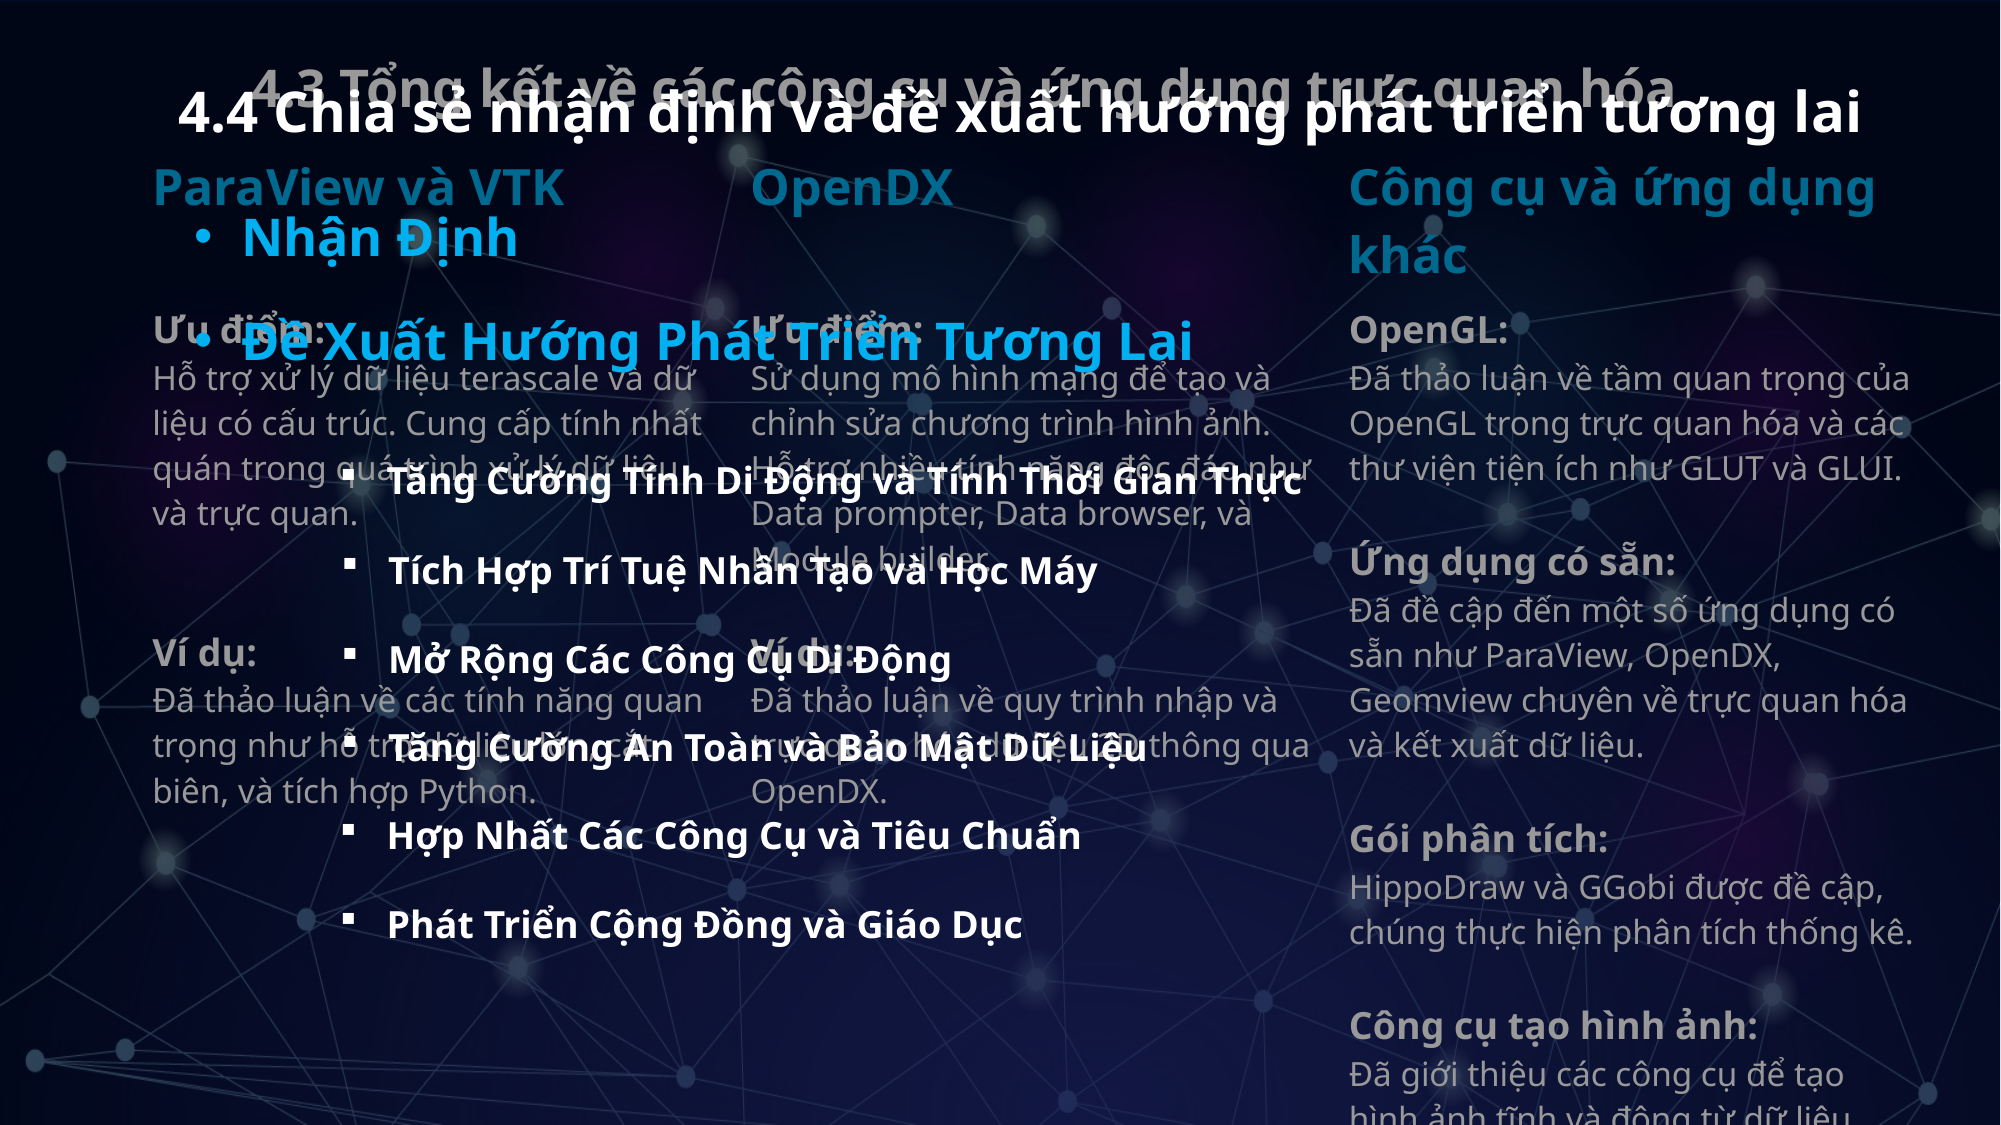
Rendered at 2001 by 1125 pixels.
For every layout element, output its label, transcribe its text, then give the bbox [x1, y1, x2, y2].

text_box Đề Xuất Hướng Phát Triển Tương Lai [179, 301, 1575, 379]
text_box Phát Triển Cộng Đồng và Giáo Dục [325, 893, 1170, 954]
text_box [0, 1, 2000, 1125]
text_box Tăng Cường An Toàn và Bảo Mật Dữ Liệu [326, 716, 1407, 777]
text_box Tích Hợp Trí Tuệ Nhân Tạo và Học Máy [326, 539, 1200, 599]
text_box Nhận Định [179, 196, 1314, 275]
text_box 4.4 Chia sẻ nhận định và đề xuất hướng phát triển tương lai [163, 0, 2000, 236]
text_box Mở Rộng Các Công Cụ Di Động [326, 628, 1037, 689]
text_box Tăng Cường Tính Di Động và Tính Thời Gian Thực [325, 449, 1432, 510]
text_box Hợp Nhất Các Công Cụ và Tiêu Chuẩn [325, 804, 1199, 865]
